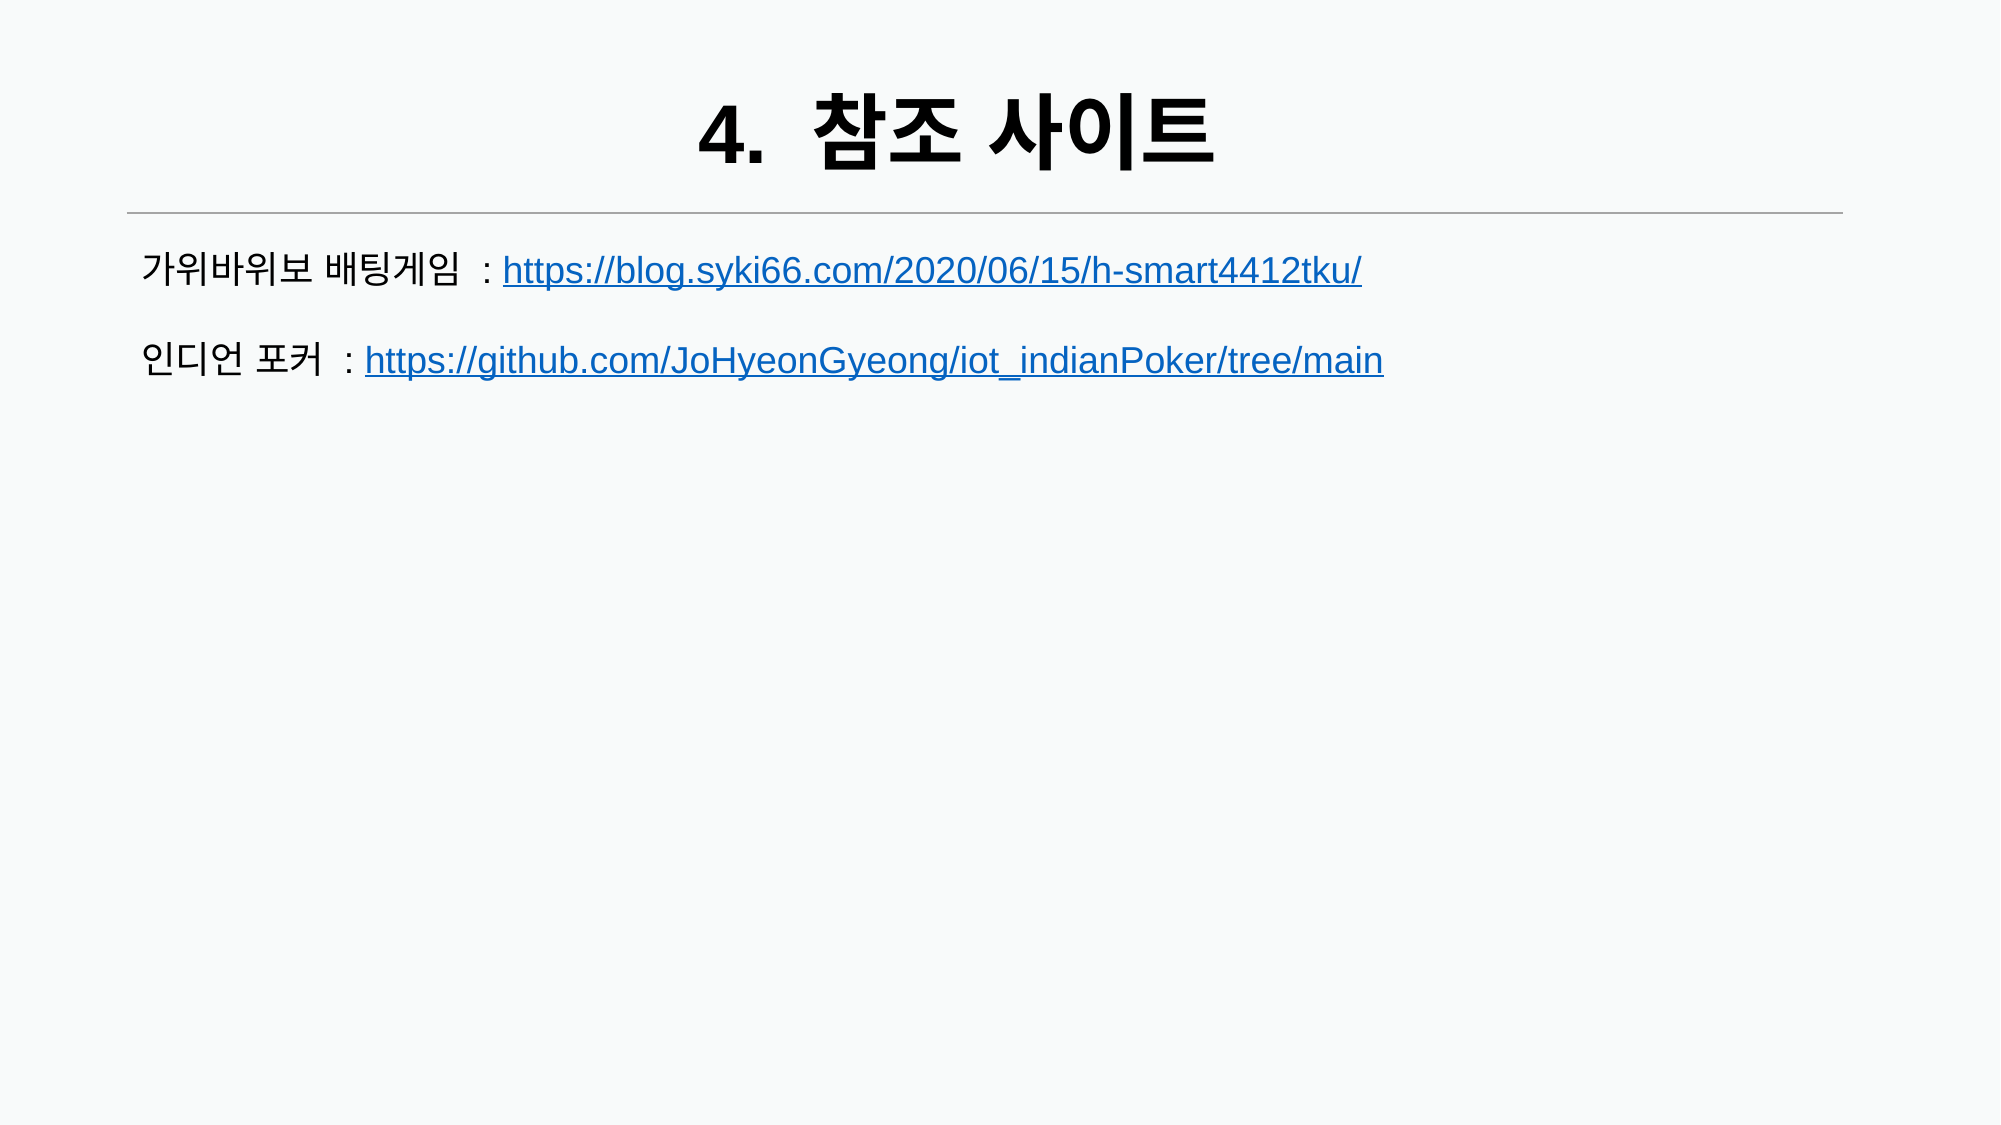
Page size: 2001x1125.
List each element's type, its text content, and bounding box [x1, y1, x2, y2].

text_box 가위바위보 배팅게임 : https://blog.syki66.com/2020/06/15/h-smart4412tku/ 인디언 포커 : https://github.com/JoHyeonGyeong/iot_indianPoker/tree/main [126, 238, 1875, 524]
text_box 4. 참조 사이트 [109, 72, 1806, 201]
